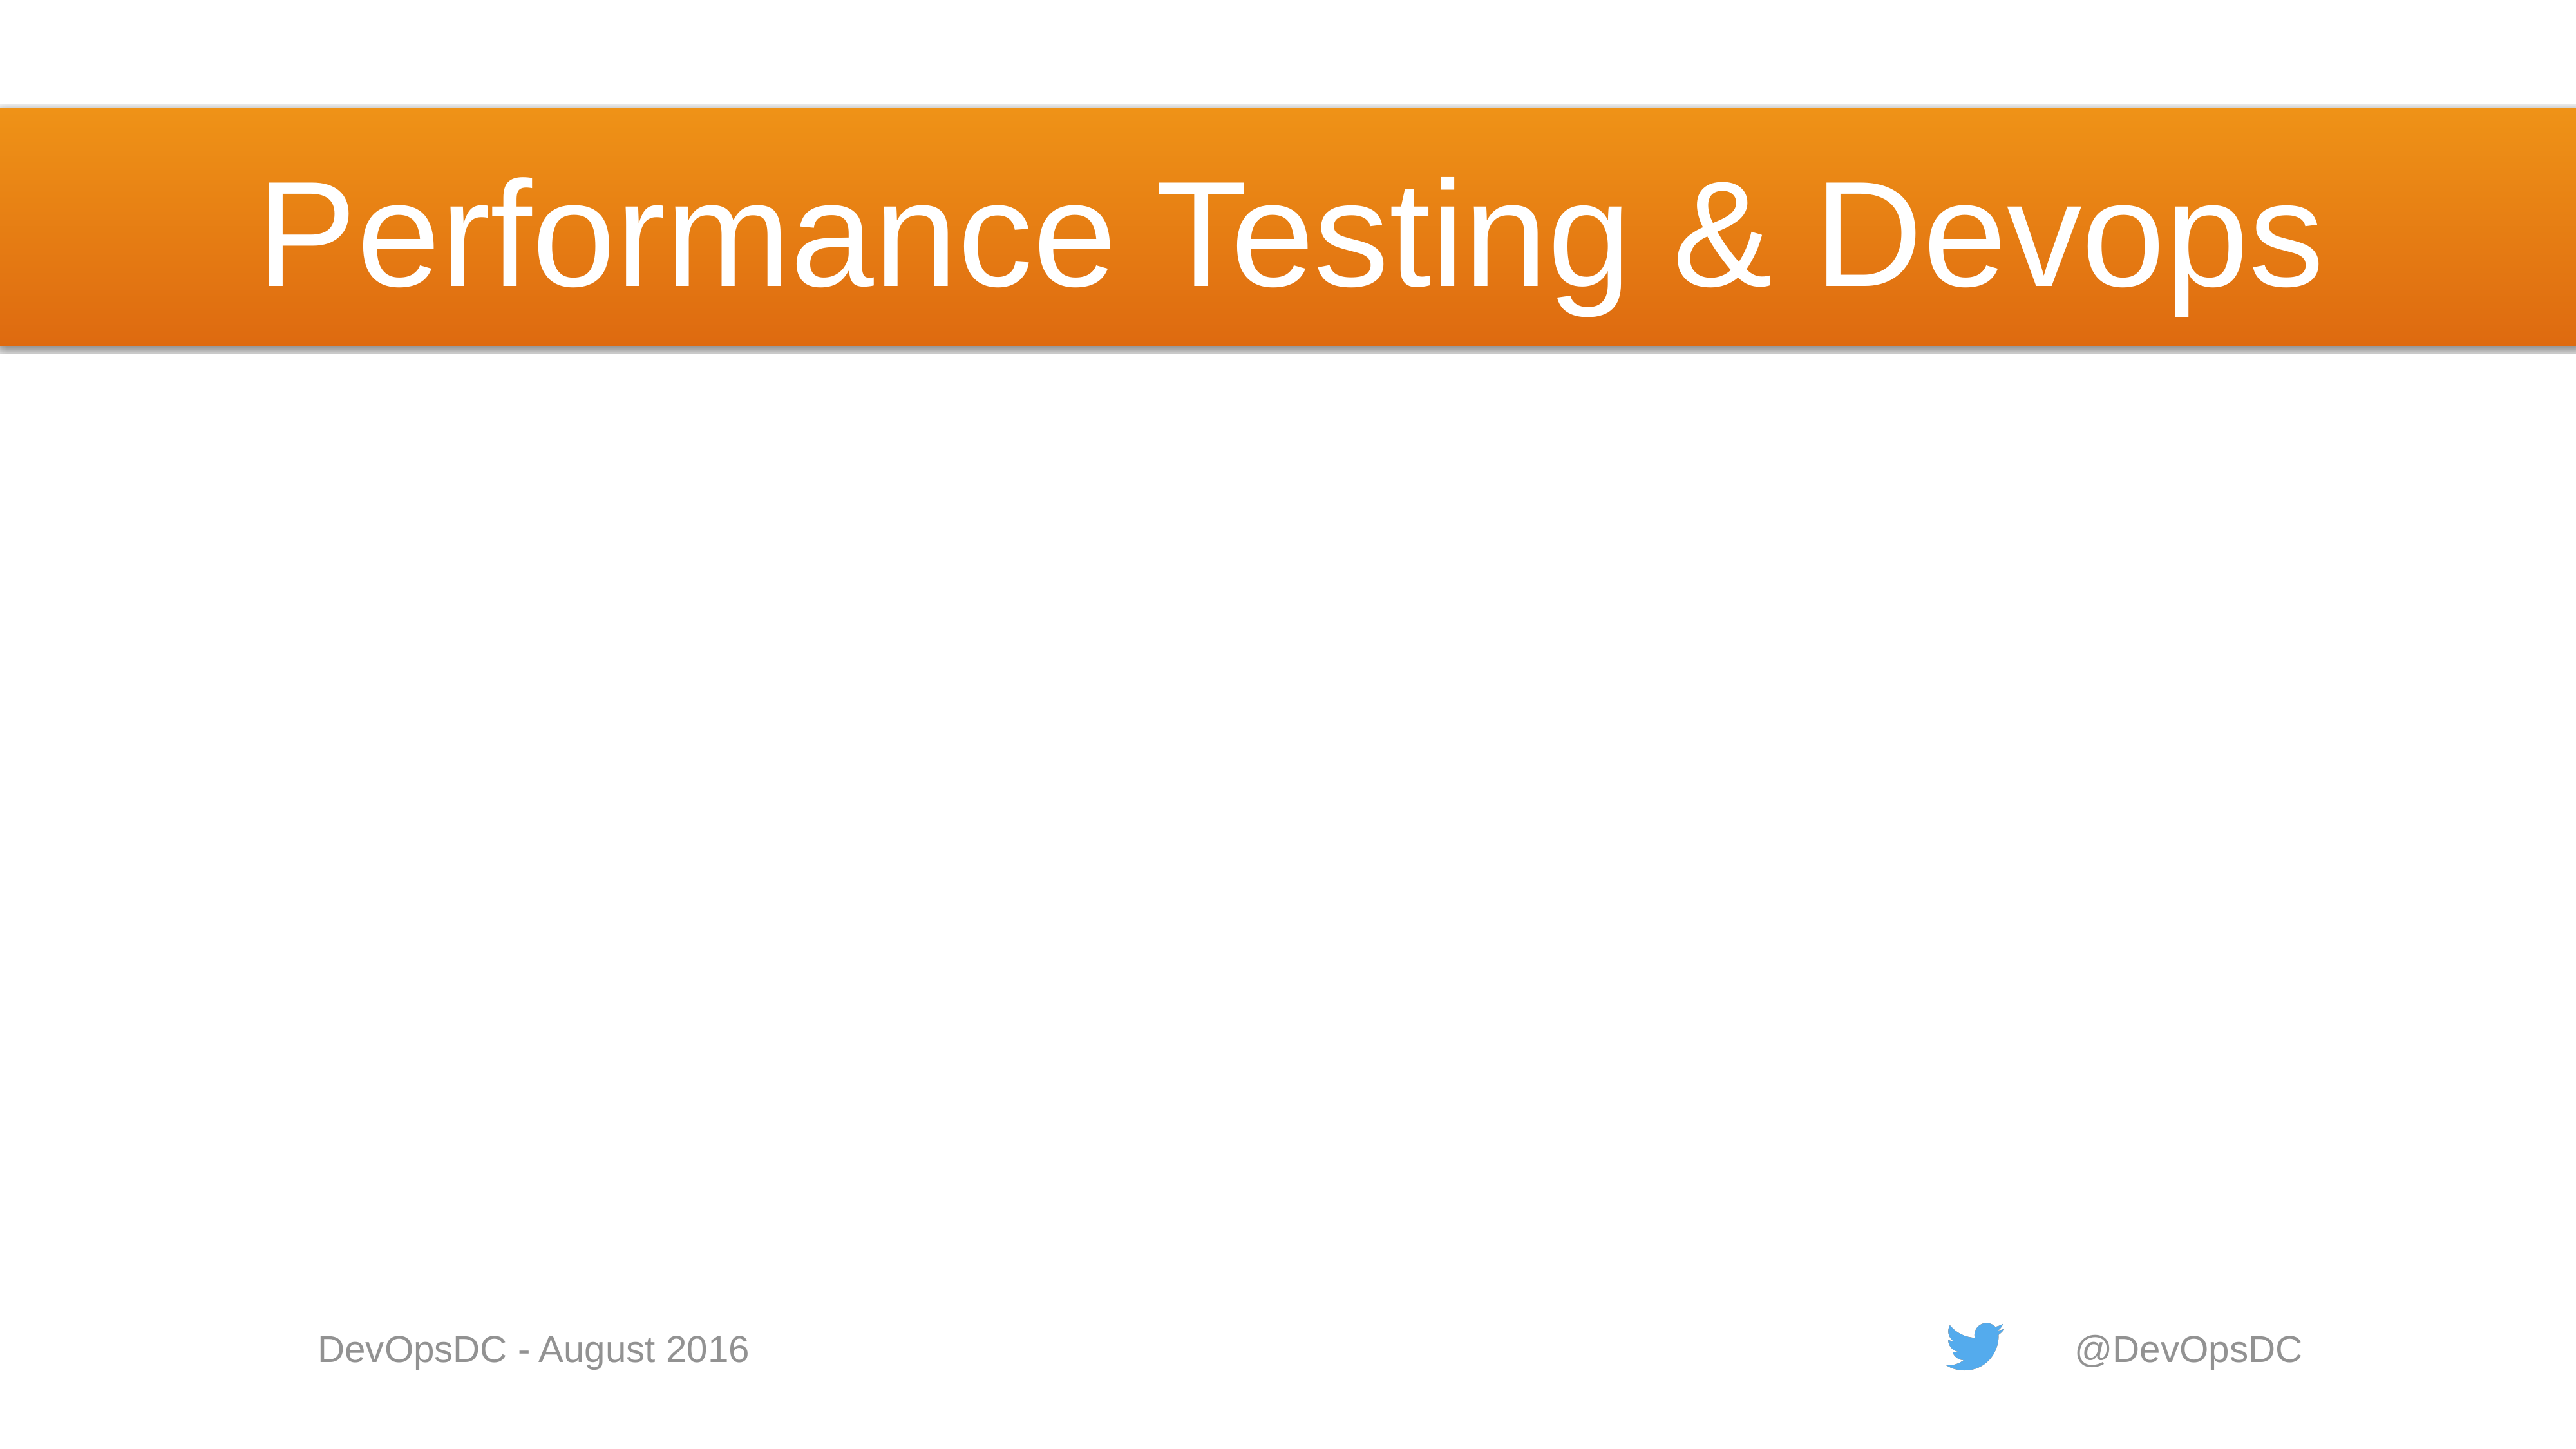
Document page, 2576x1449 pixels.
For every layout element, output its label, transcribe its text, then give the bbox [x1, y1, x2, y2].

picture [1931, 1304, 2018, 1390]
title Performance Testing & Devops [3, 66, 2576, 387]
